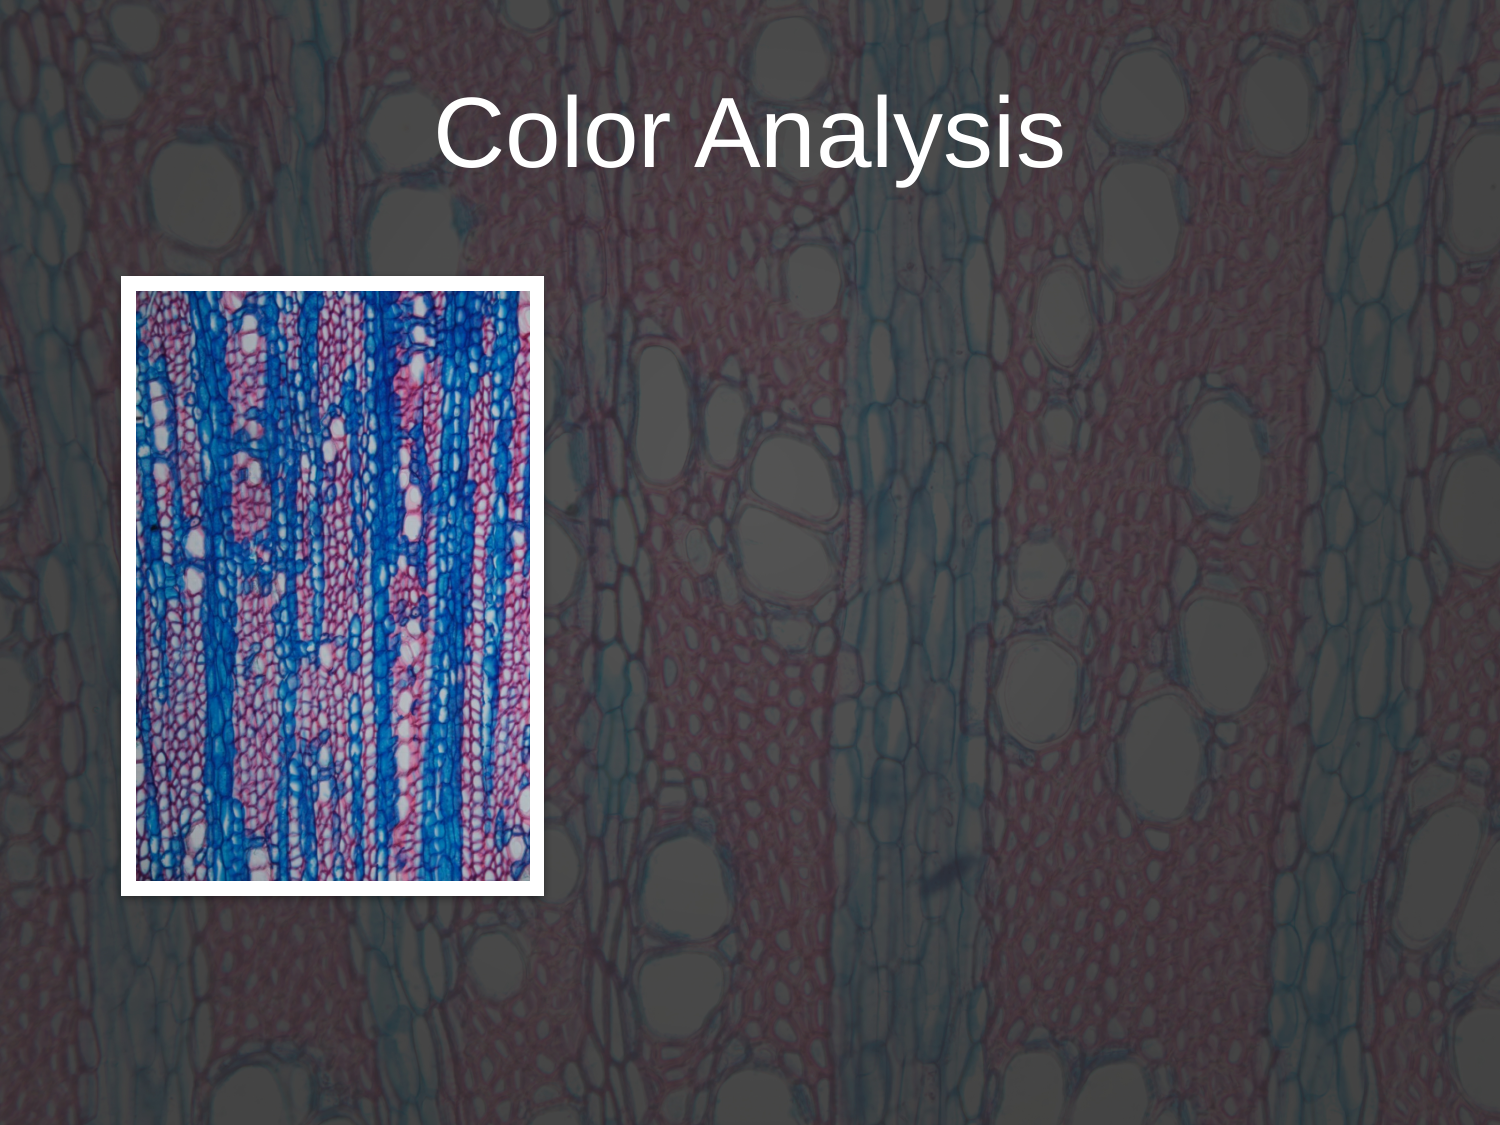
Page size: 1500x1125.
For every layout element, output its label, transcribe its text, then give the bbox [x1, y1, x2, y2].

picture [37, 291, 629, 881]
title Color Analysis [112, 7, 1388, 249]
